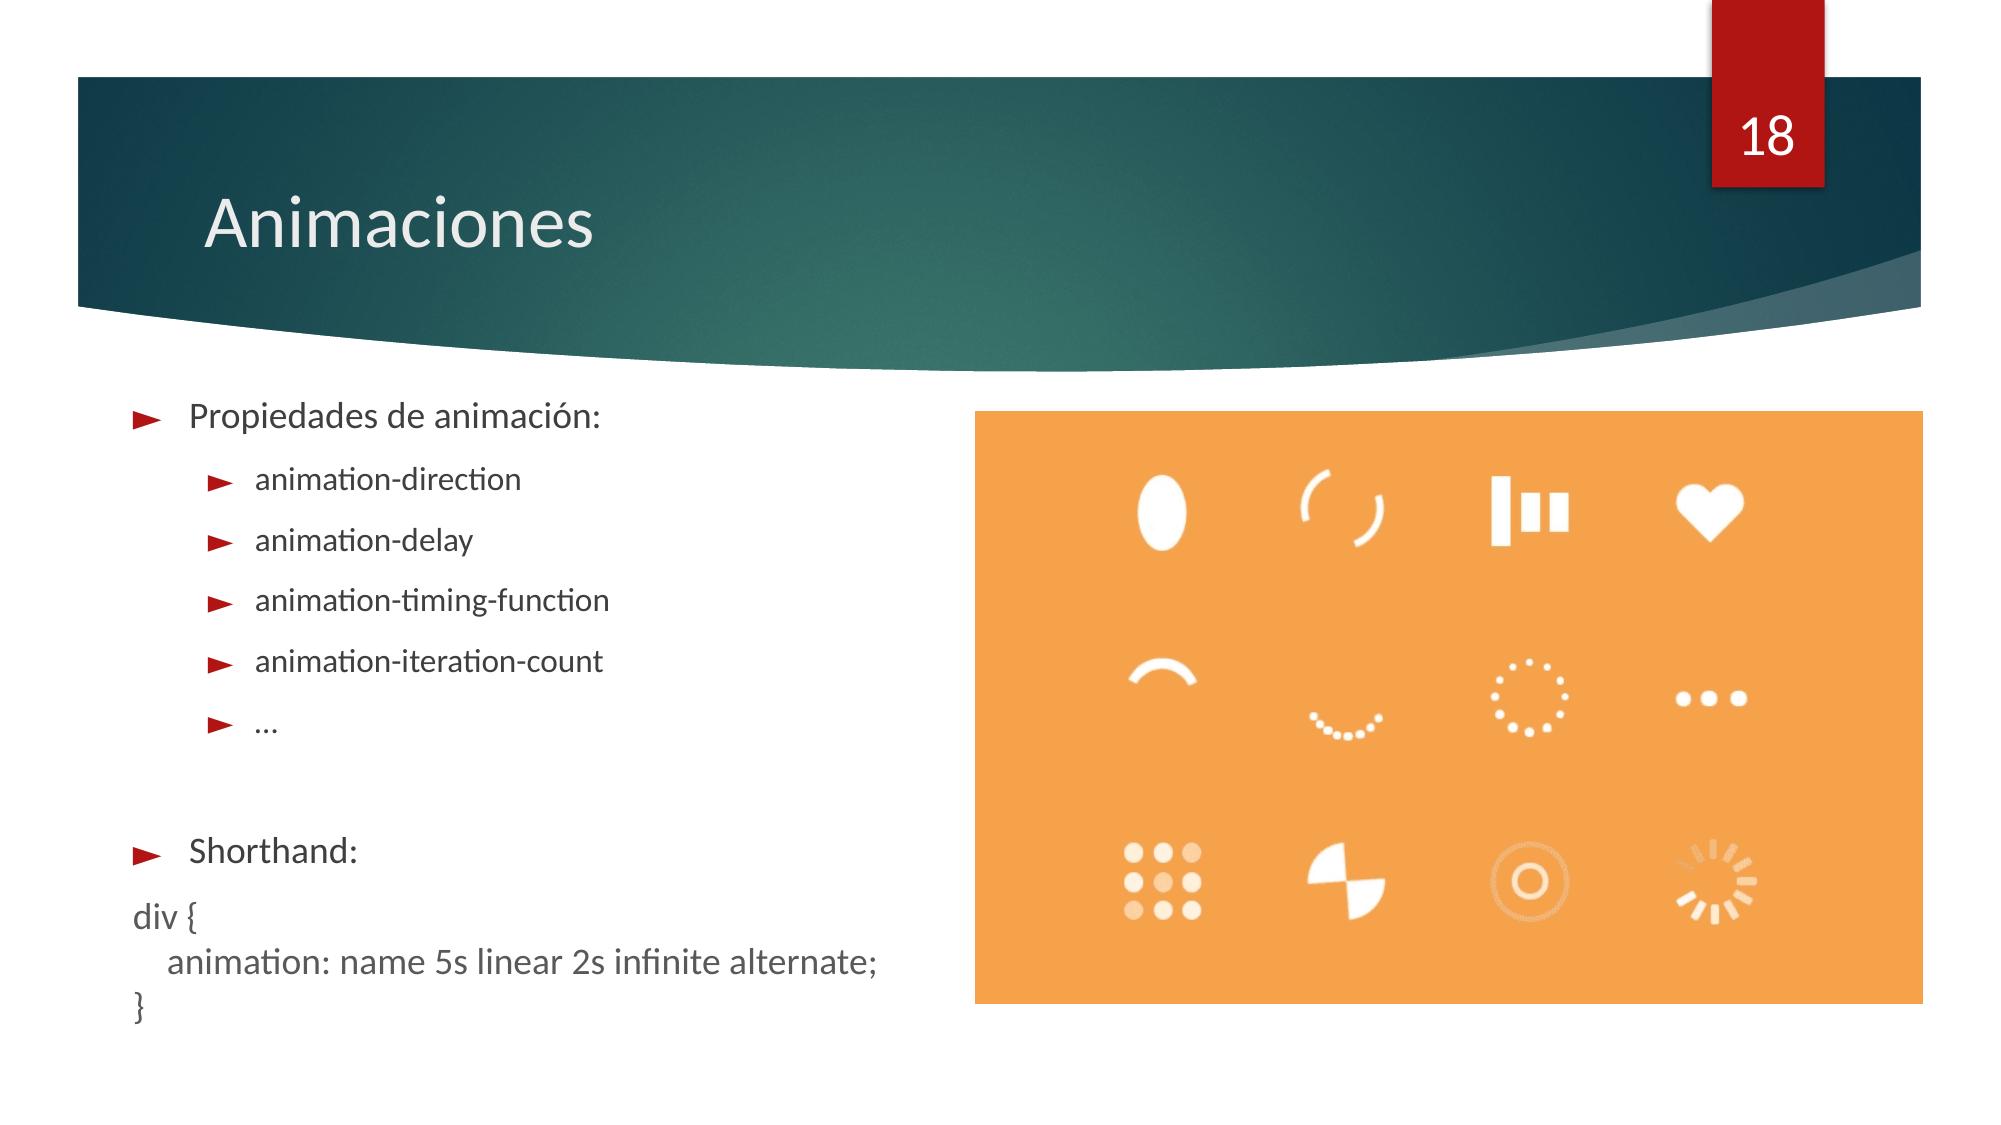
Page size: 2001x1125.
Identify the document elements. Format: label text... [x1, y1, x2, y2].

picture [975, 411, 1923, 1004]
picture [79, 78, 1920, 371]
slide_number 18 [1698, 48, 1836, 175]
list Propiedades de animación: animation-direction animation-delay animation-timing-function animation-iteration-count … Shorthand: div { animation: name 5s linear 2s infinite alternate; } [117, 383, 1566, 1067]
title Animaciones [189, 159, 1638, 276]
